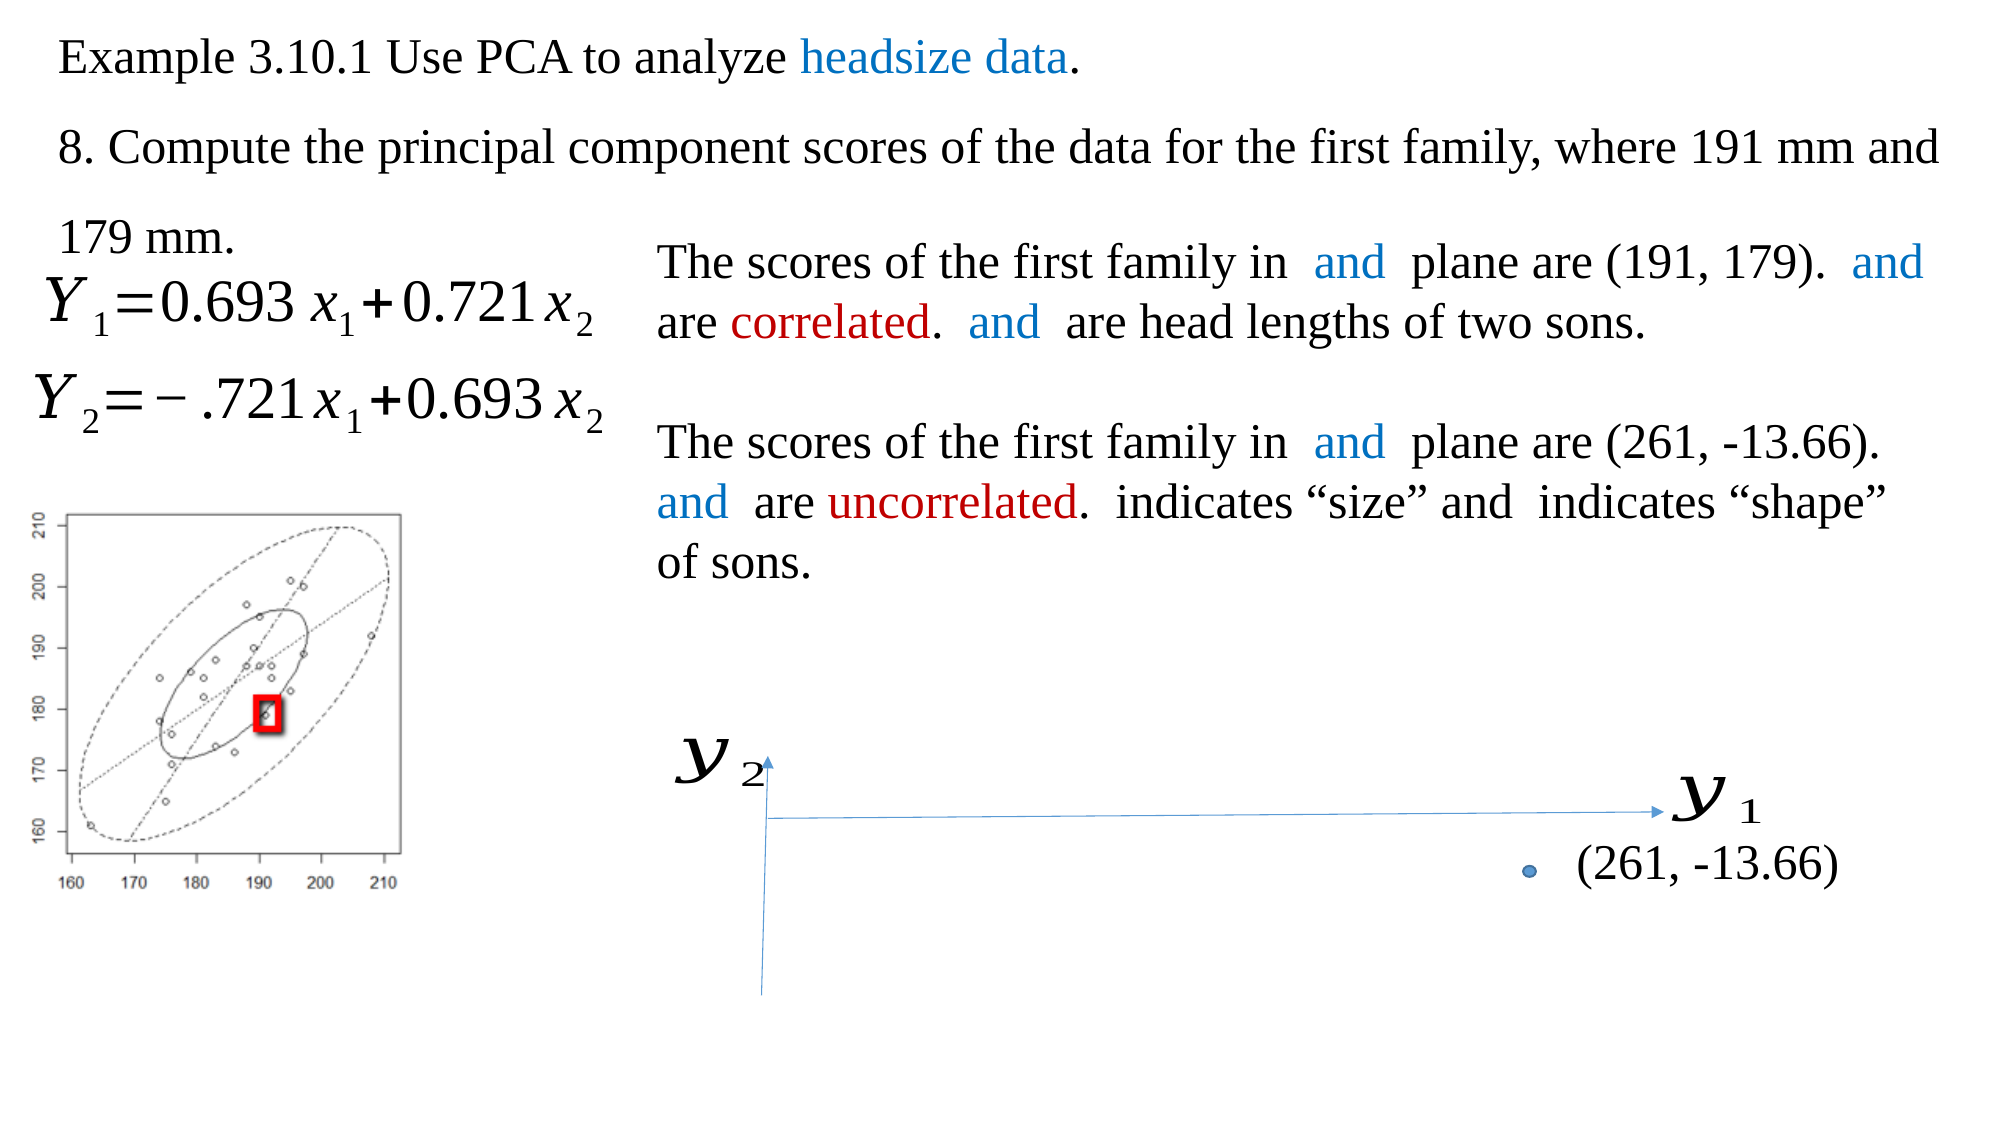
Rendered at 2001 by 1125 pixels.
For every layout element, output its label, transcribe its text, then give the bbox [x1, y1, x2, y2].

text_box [761, 755, 768, 996]
picture [9, 494, 424, 897]
text_box (261, -13.66) [1561, 822, 1867, 898]
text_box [768, 811, 1665, 819]
text_box [1522, 864, 1537, 878]
